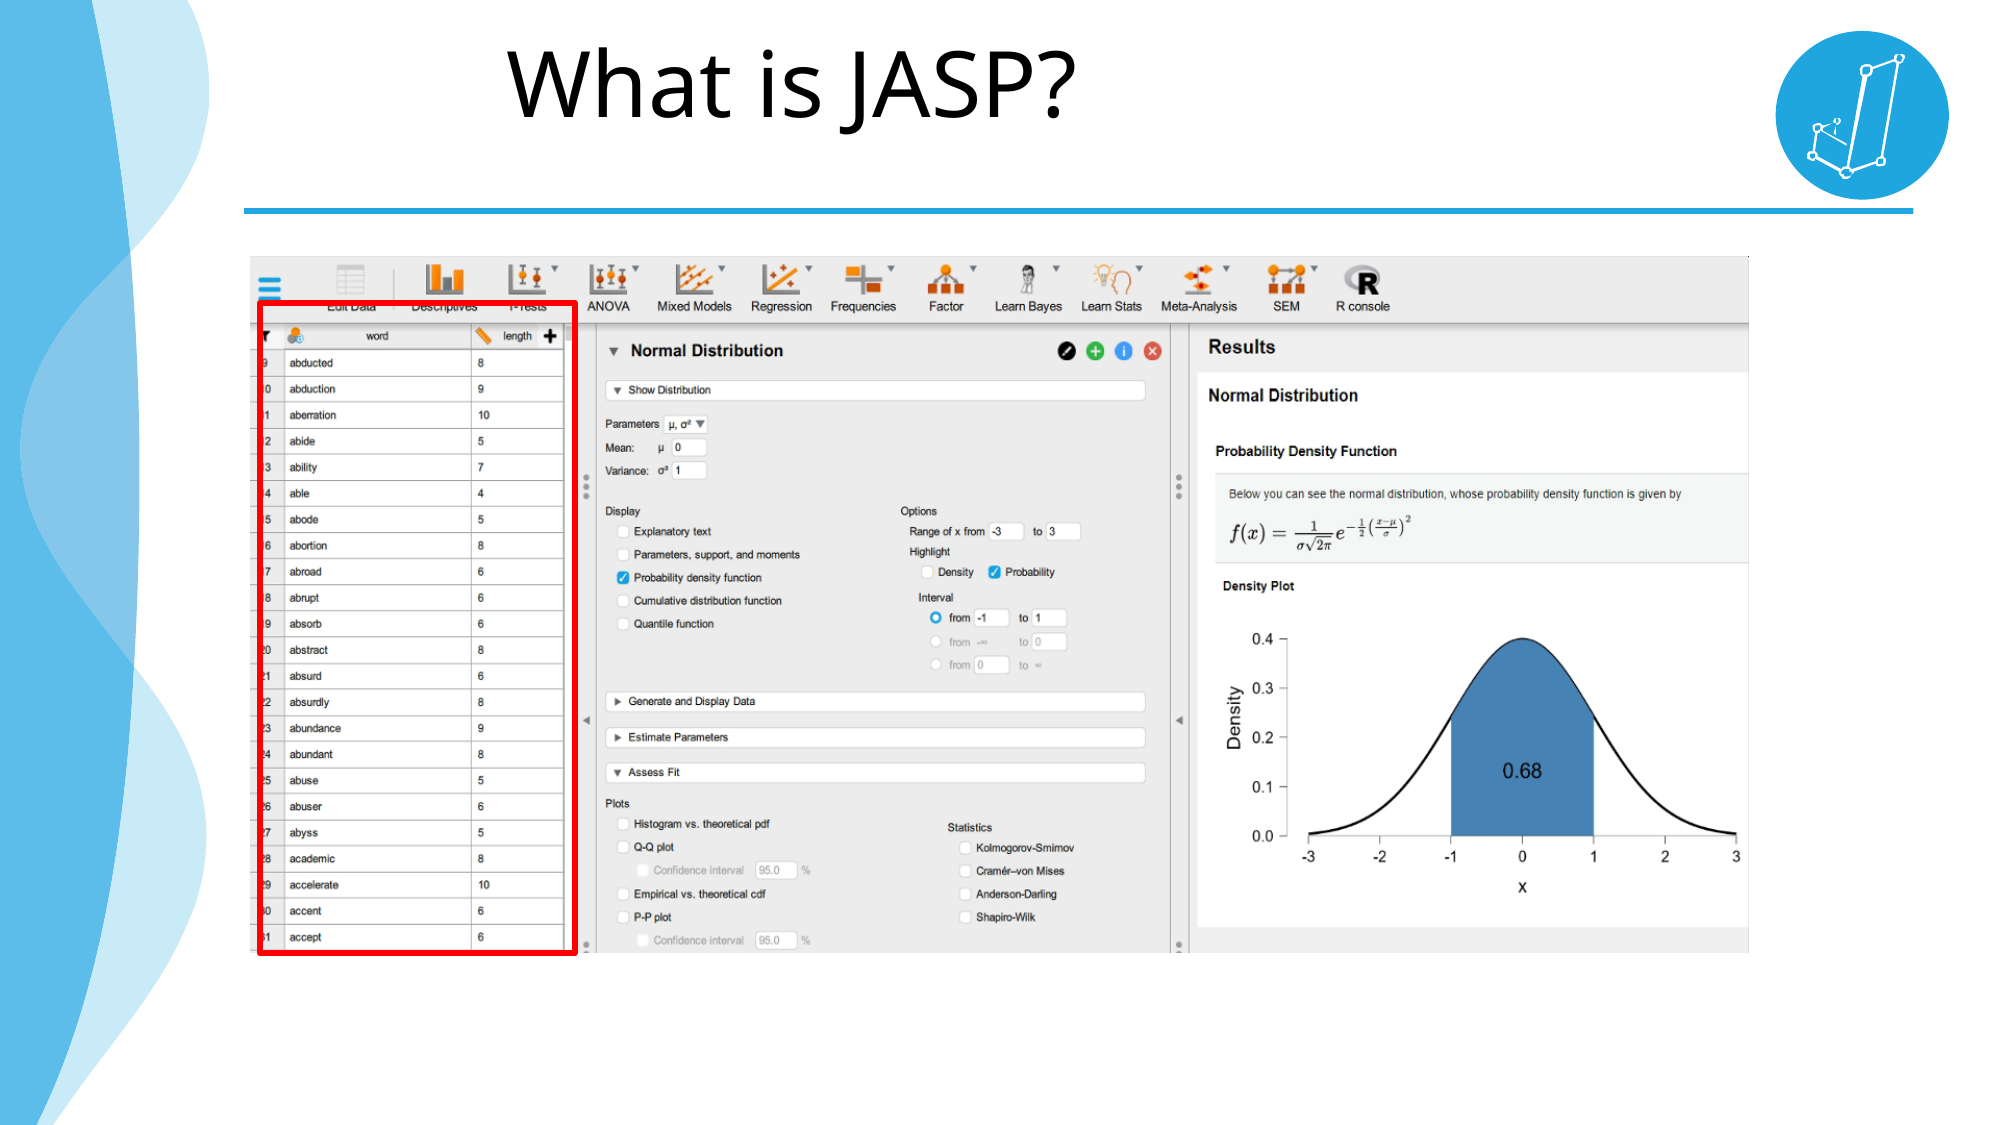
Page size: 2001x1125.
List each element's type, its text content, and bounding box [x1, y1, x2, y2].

picture [250, 255, 1750, 953]
text_box What is JASP? [51, 0, 1532, 145]
